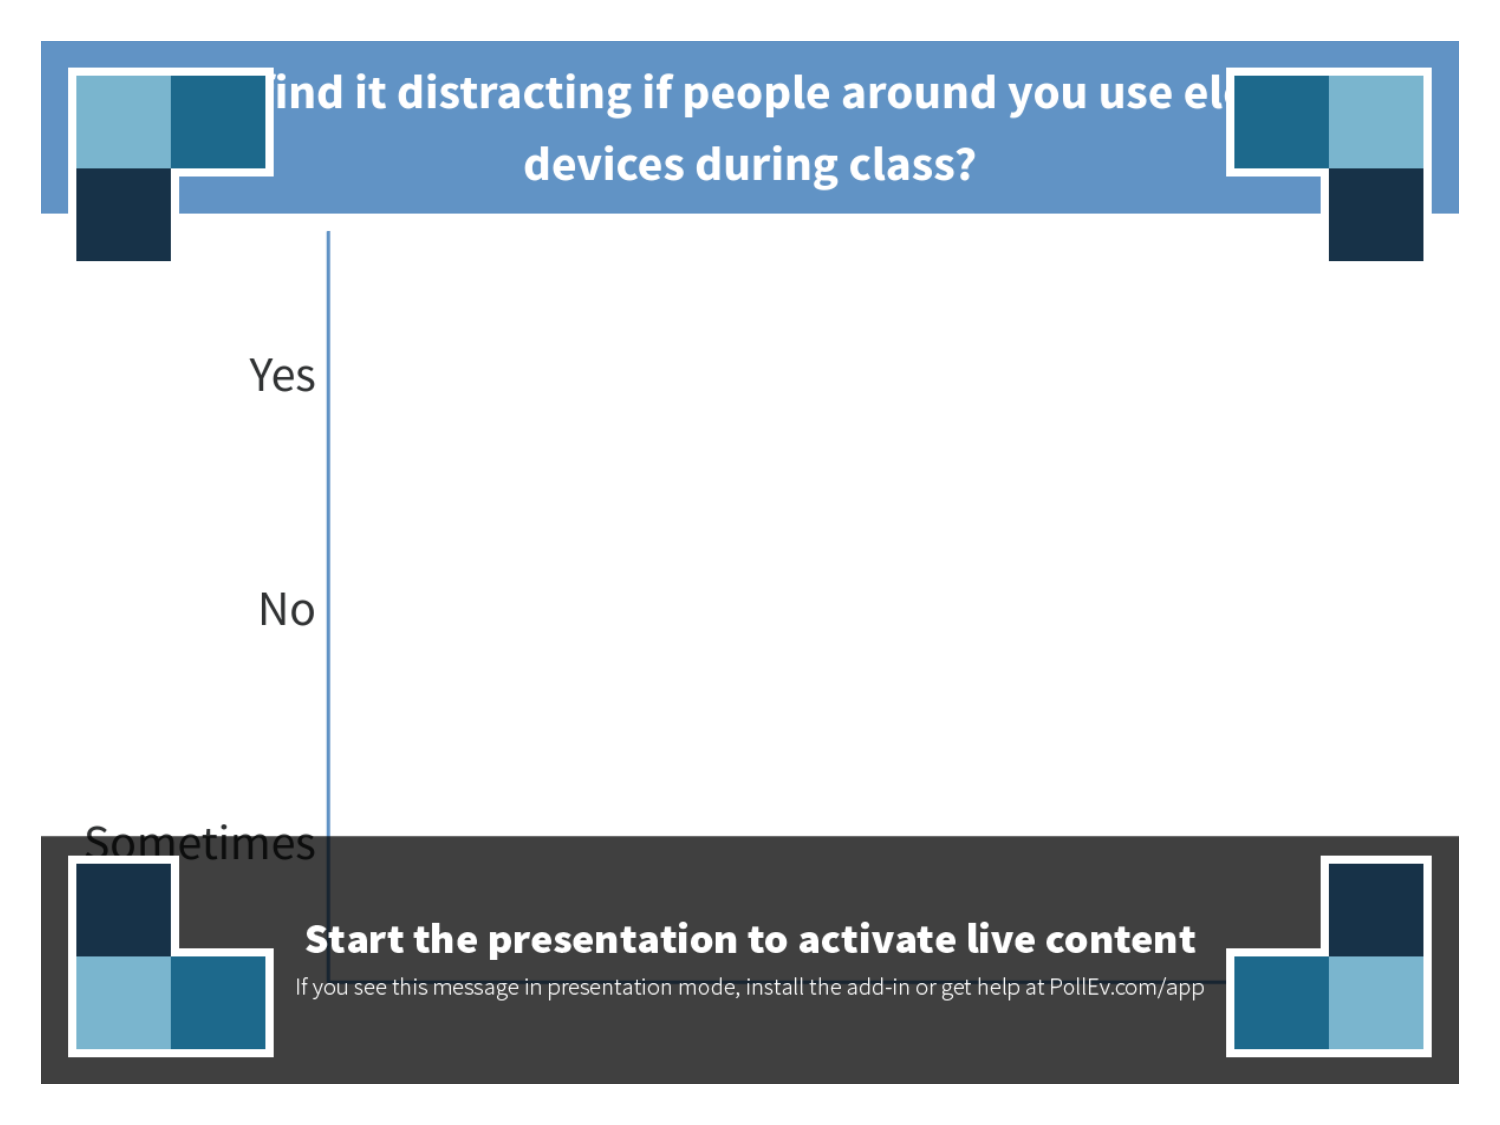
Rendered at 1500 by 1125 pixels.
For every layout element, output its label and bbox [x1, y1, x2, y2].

picture [41, 41, 1459, 1084]
